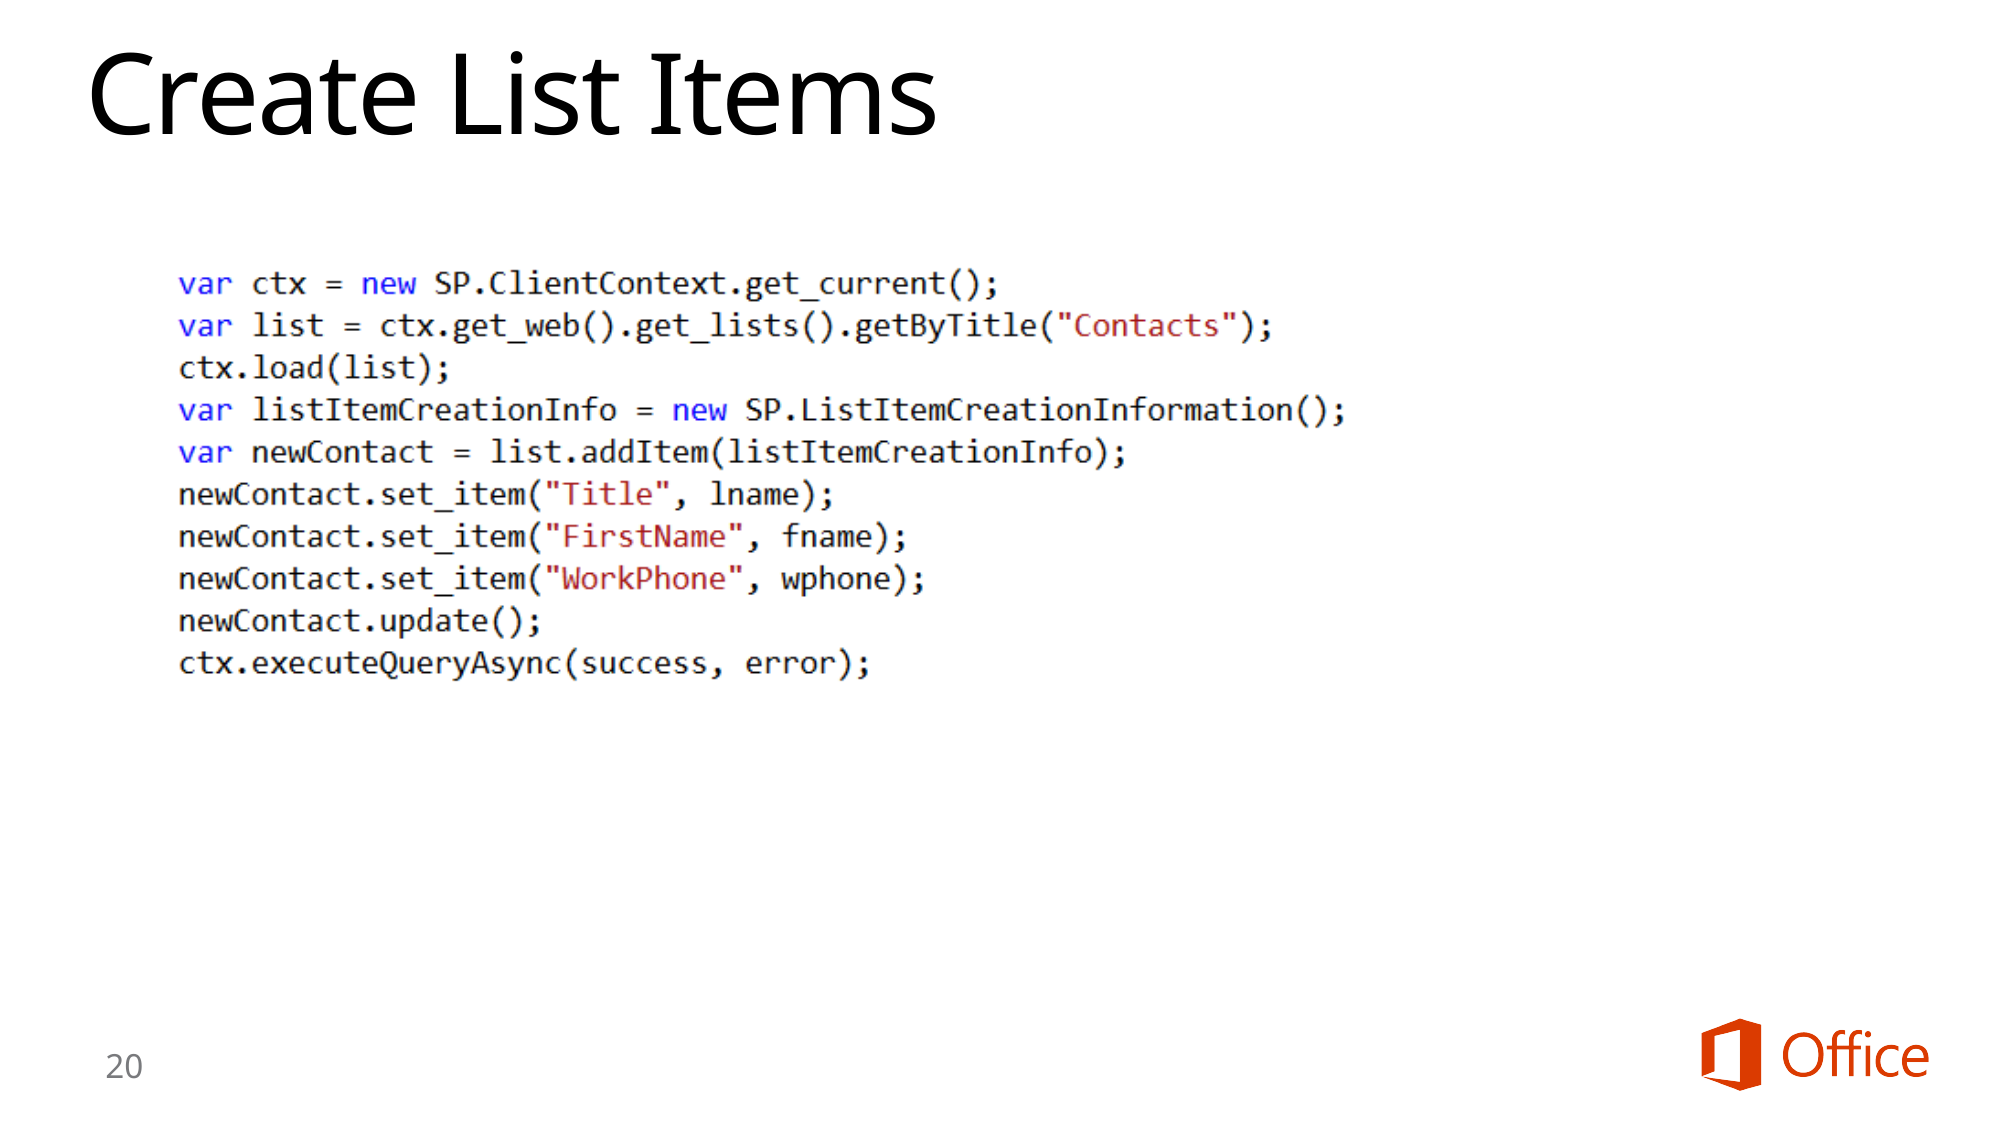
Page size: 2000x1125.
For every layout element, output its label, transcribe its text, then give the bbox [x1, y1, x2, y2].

picture [1670, 987, 1960, 1122]
picture [131, 243, 1475, 705]
title Create List Items [85, 37, 1914, 161]
slide_number 20 [85, 1049, 178, 1086]
